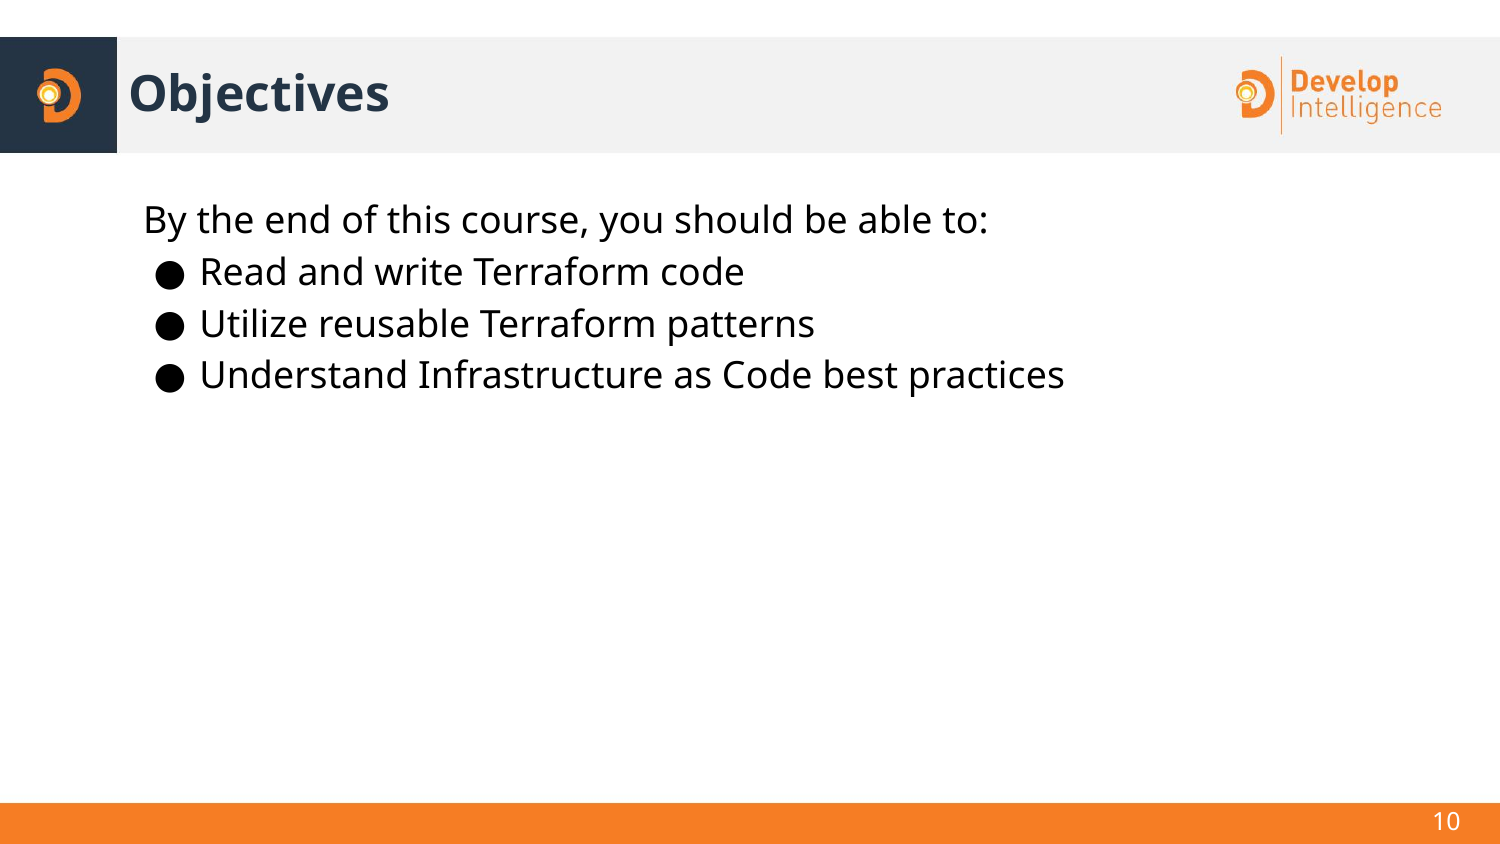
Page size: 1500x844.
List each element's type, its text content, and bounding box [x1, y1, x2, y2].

text_box By the end of this course, you should be able to: Read and write Terraform code Utilize reusable Terraform patterns Understand Infrastructure as Code best practices [131, 178, 1395, 716]
slide_number <number> [1395, 804, 1498, 841]
picture [0, 0, 1500, 844]
title Objectives [117, 39, 1499, 152]
